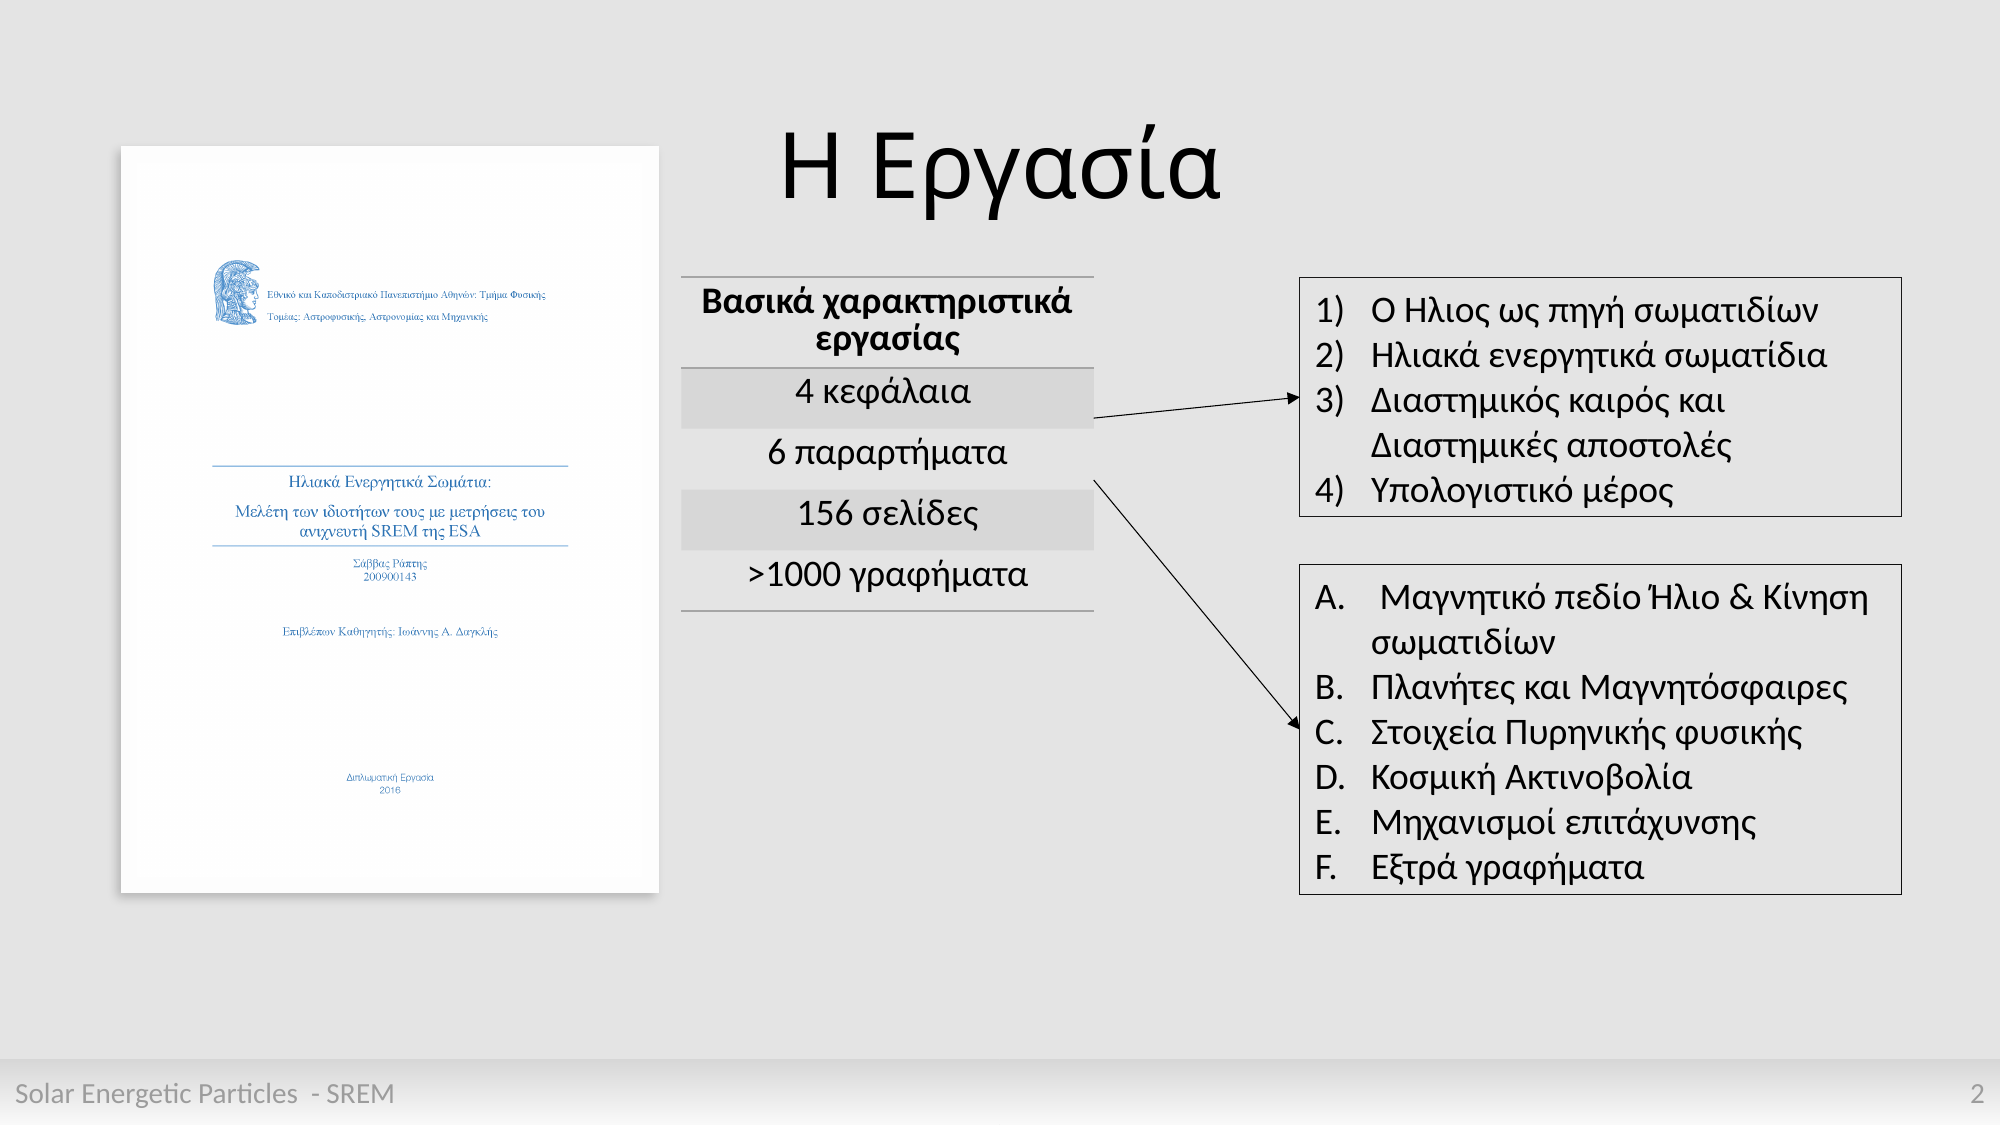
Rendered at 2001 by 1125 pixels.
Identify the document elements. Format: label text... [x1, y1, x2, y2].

table_cell 6 παραρτήματα [681, 429, 1094, 490]
picture [137, 162, 643, 877]
title Η Εργασία [137, 59, 1863, 278]
table_cell 156 σελίδες [681, 490, 1093, 550]
table_cell 4 κεφάλαια [681, 369, 1094, 429]
slide_number 2 [1000, 1059, 2000, 1125]
table_cell >1000 γραφήματα [681, 550, 1093, 610]
table_header Βασικά χαρακτηριστικά εργασίας [681, 278, 1094, 367]
text_box Ο Ήλιος ως πηγή σωματιδίων Ηλιακά ενεργητικά σωματίδια Διαστημικός καιρός και Διαστημικές αποστολές Υπολογιστικό μέρος [1299, 277, 1902, 517]
text_box Μαγνητικό πεδίο Ήλιο & Κίνηση σωματιδίων Πλανήτες και Μαγνητόσφαιρες Στοιχεία Πυρηνικής φυσικής Κοσμική Ακτινοβολία Μηχανισμοί επιτάχυνσης Εξτρά γραφήματα [1299, 564, 1902, 895]
footer Solar Energetic Particles - SREM [0, 1059, 1000, 1125]
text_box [1093, 479, 1301, 732]
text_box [1093, 398, 1301, 419]
